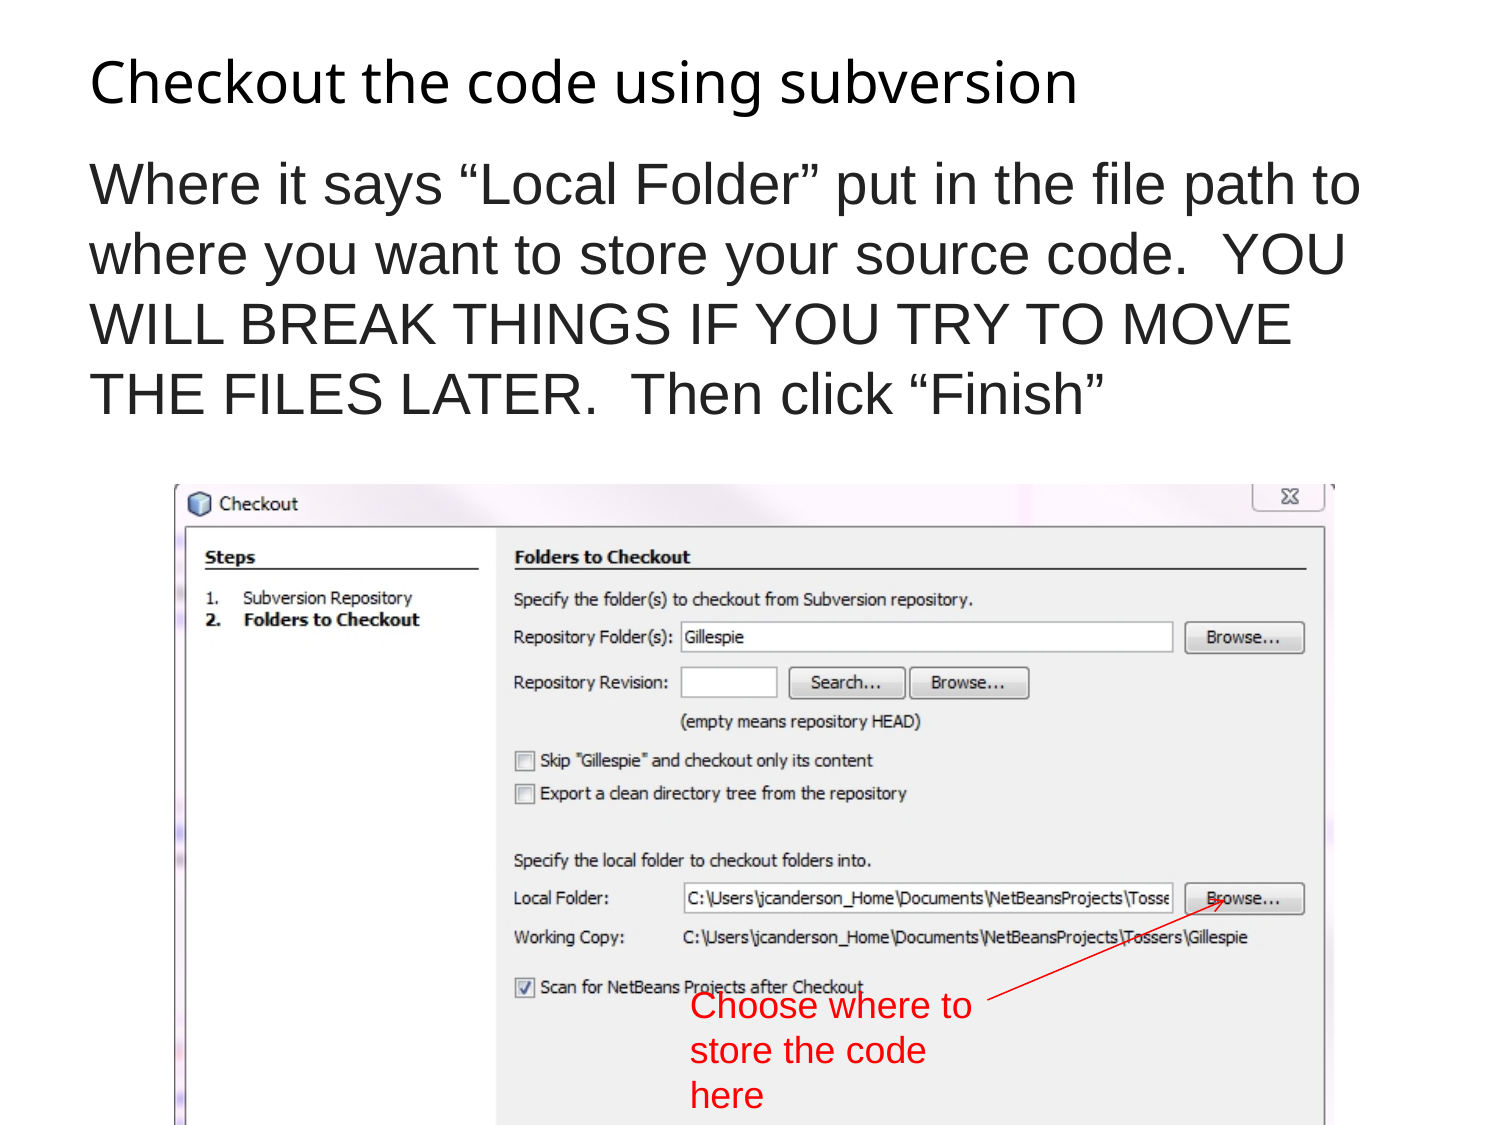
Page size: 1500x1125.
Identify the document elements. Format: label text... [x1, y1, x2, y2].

text_box Checkout the code using subversion [74, 37, 1488, 123]
picture [174, 484, 1335, 1125]
text_box Where it says “Local Folder” put in the file path to where you want to store your source code. YOU WILL BREAK THINGS IF YOU TRY TO MOVE THE FILES LATER. Then click “Finish” [74, 139, 1438, 434]
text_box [987, 899, 1226, 1001]
